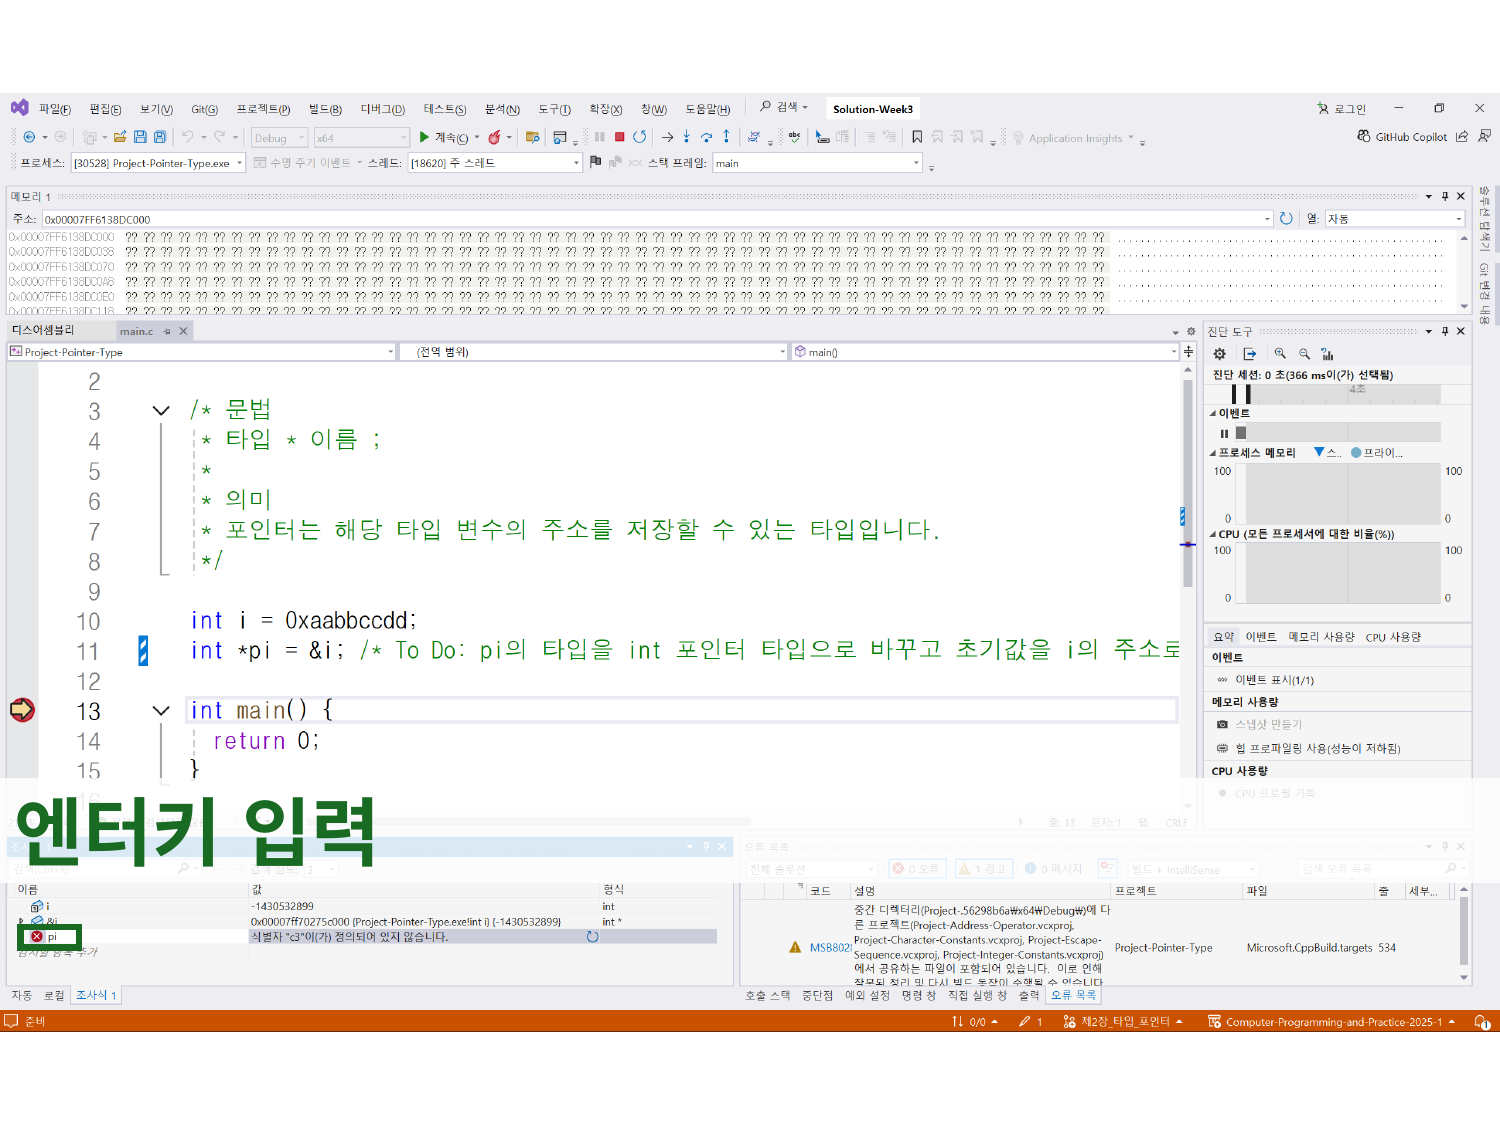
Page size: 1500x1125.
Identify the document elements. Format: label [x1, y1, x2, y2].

picture [0, 93, 1500, 1032]
